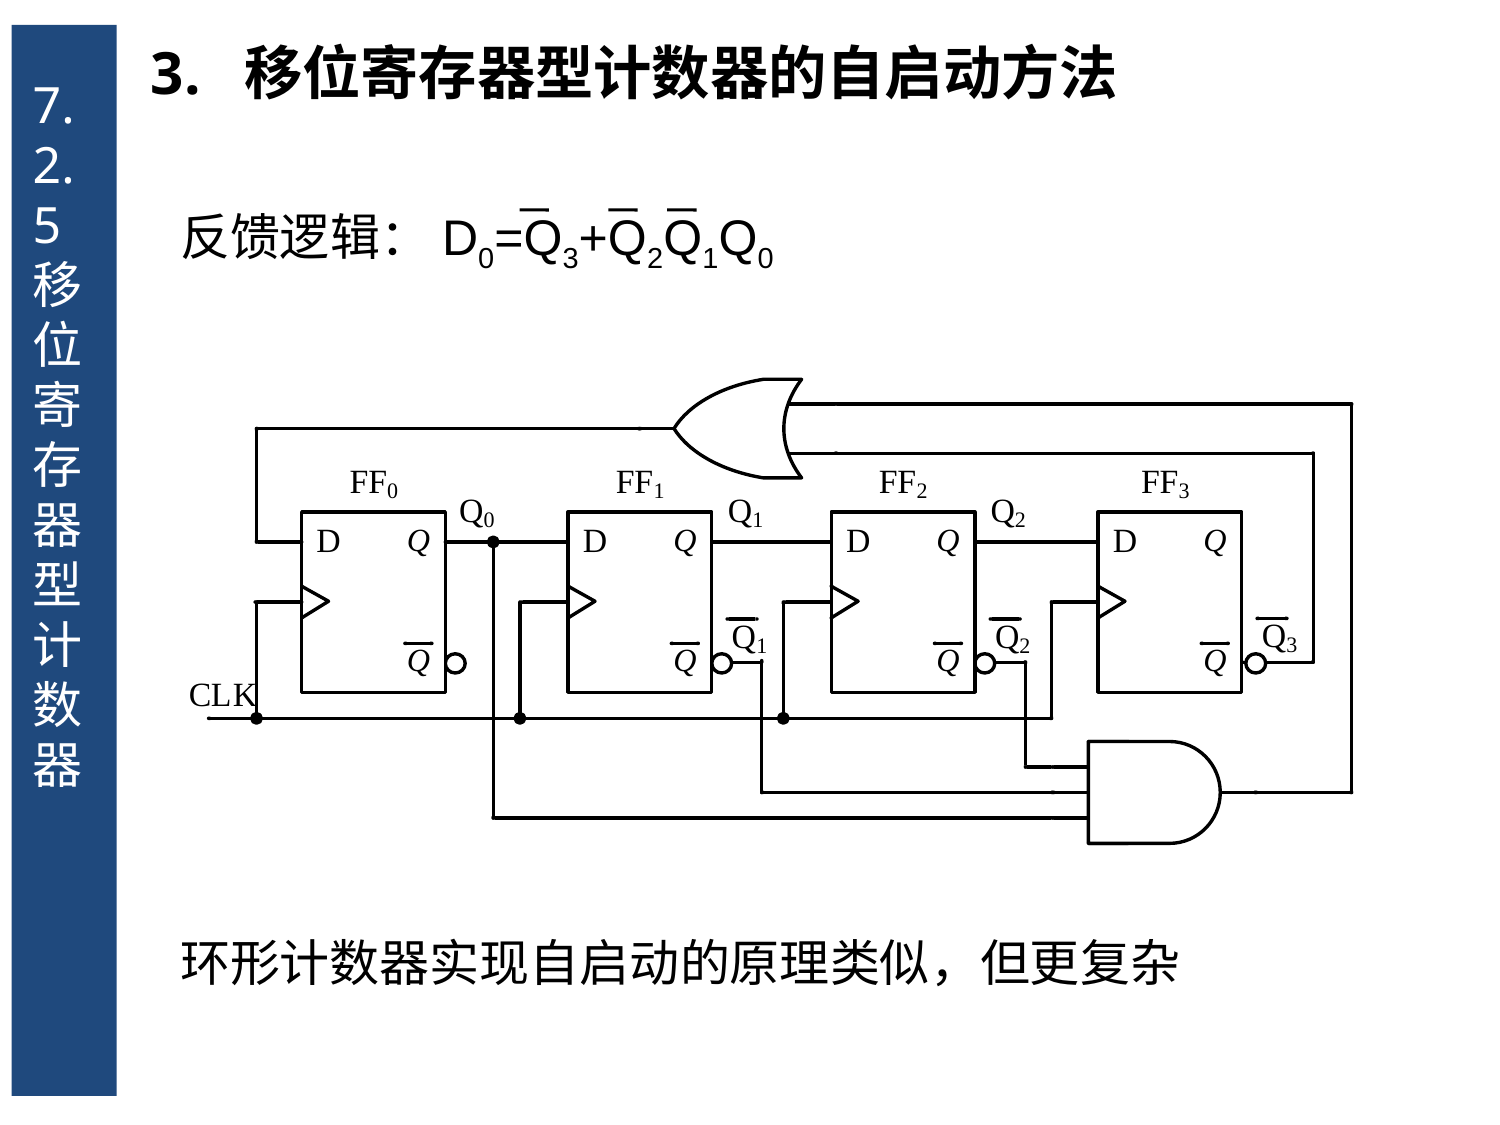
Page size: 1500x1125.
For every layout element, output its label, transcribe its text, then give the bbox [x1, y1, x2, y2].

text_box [165, 351, 1371, 855]
text_box 环形计数器实现自启动的原理类似，但更复杂 [165, 924, 1500, 1000]
text_box 移位寄存器型计数器的自启动方法 [135, 28, 1491, 114]
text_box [165, 197, 1500, 274]
title 7.2.5 移位寄存器型计数器 [17, 66, 115, 1075]
